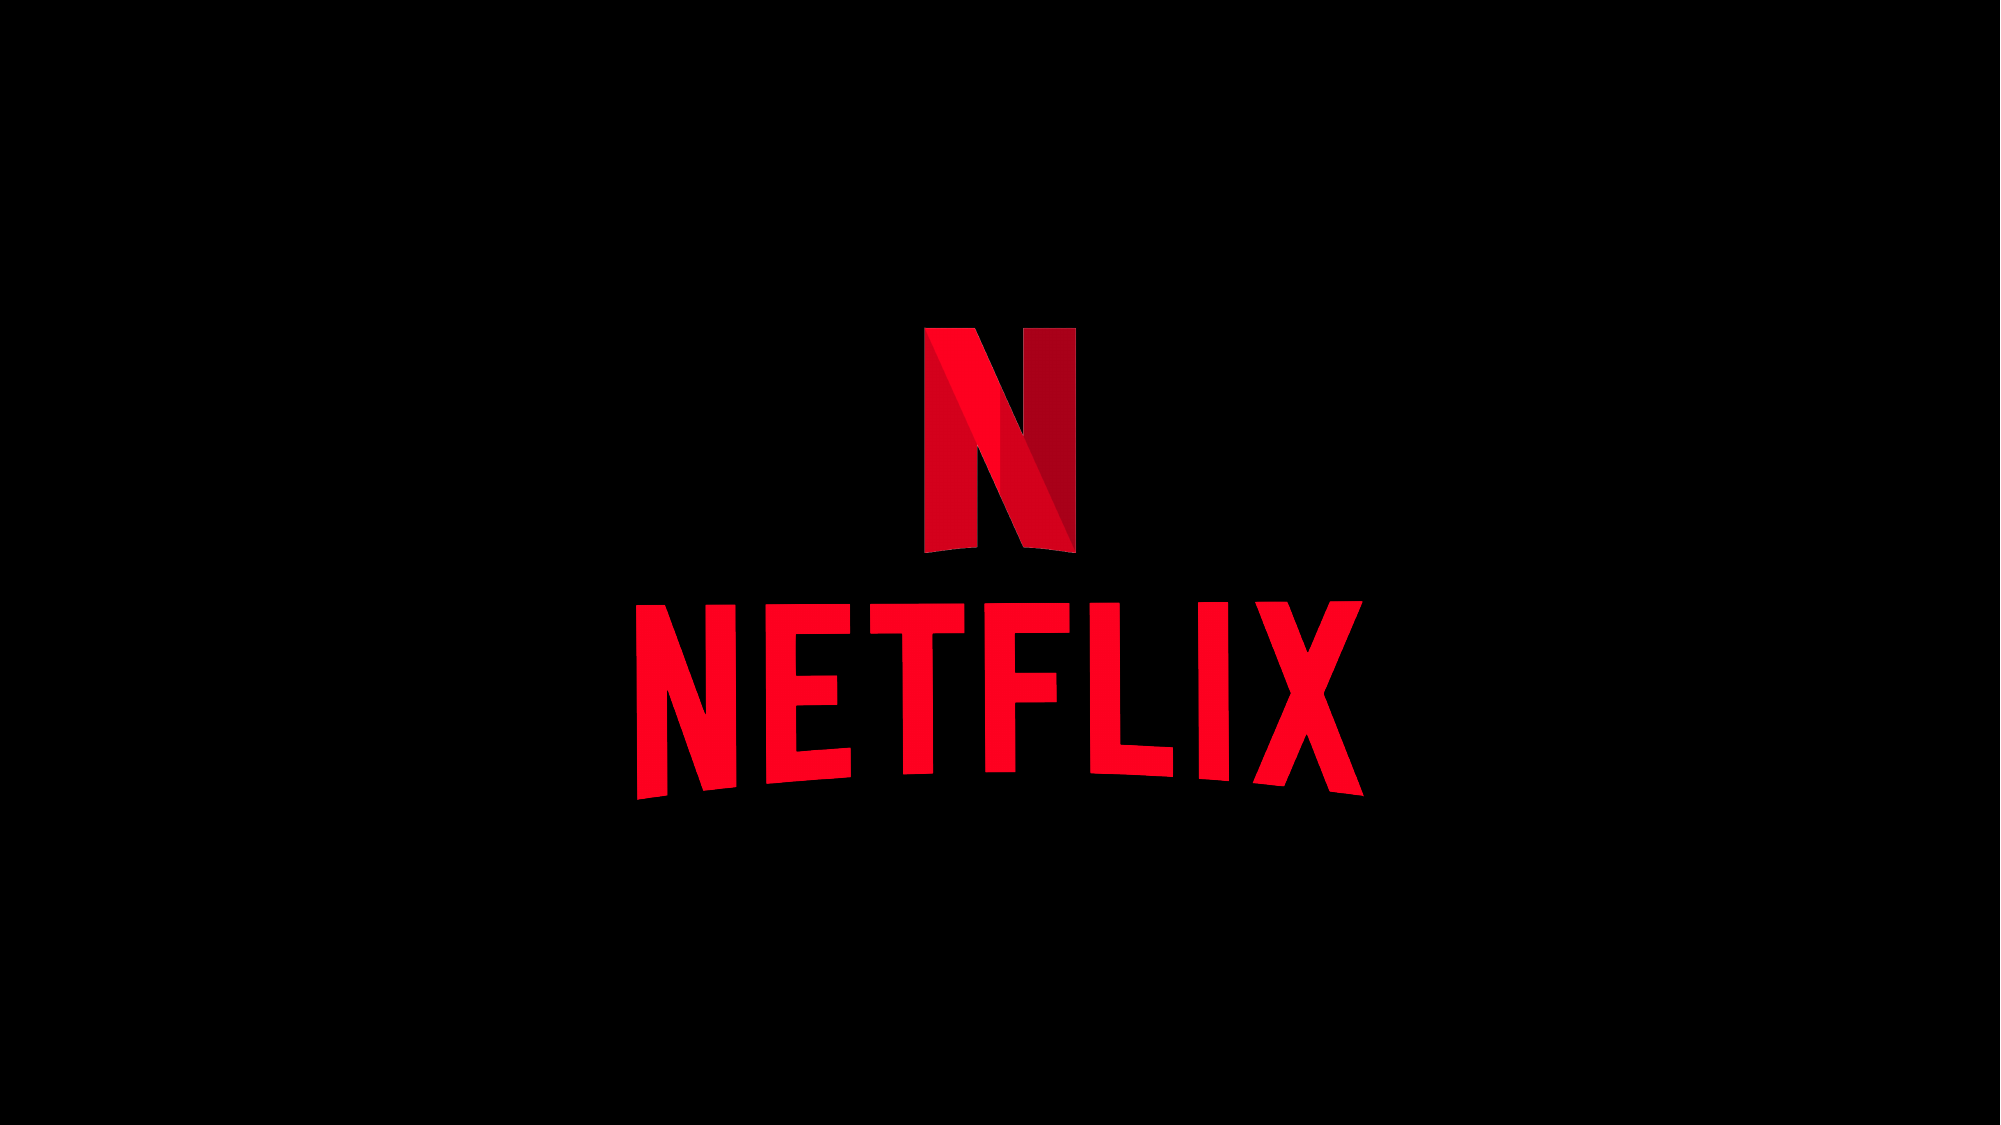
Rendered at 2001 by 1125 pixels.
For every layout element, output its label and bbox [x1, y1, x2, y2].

text_box [636, 324, 1364, 801]
picture [461, 143, 1481, 982]
